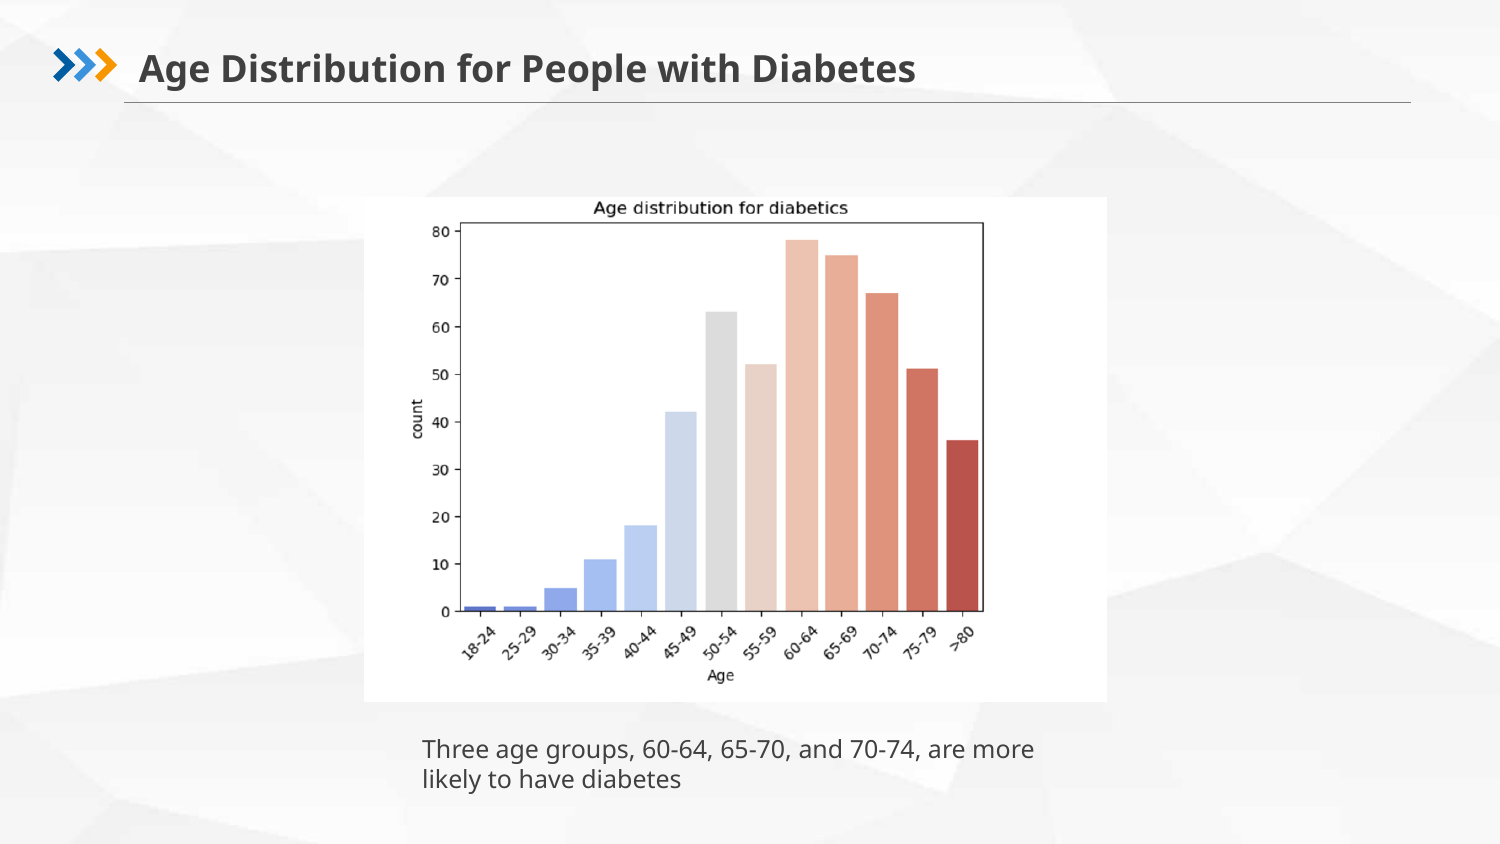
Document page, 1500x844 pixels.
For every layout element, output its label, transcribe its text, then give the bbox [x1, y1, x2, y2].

text_box Three age groups, 60-64, 65-70, and 70-74, are more likely to have diabetes [407, 726, 1064, 837]
text_box Age Distribution for People with Diabetes [123, 37, 1022, 97]
picture [0, 0, 1500, 844]
